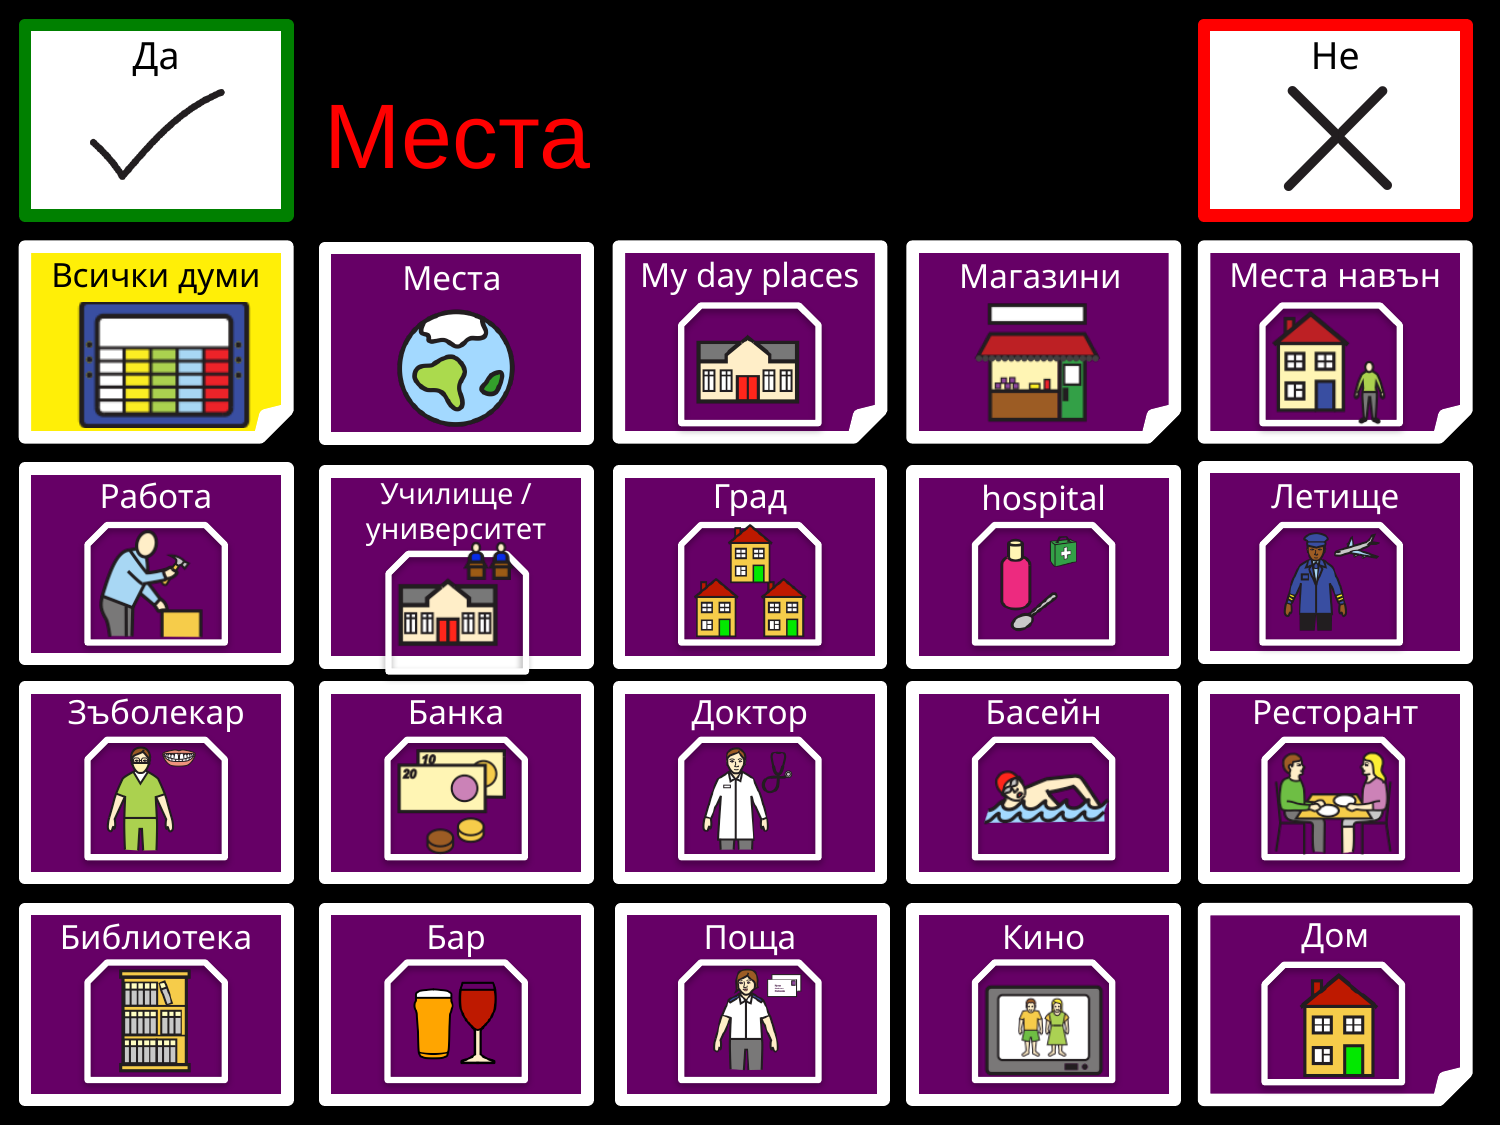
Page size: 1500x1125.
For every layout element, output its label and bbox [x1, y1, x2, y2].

picture [87, 735, 215, 863]
picture [687, 306, 809, 429]
picture [87, 519, 218, 651]
picture [1264, 749, 1403, 872]
text_box [1203, 245, 1468, 439]
picture [387, 737, 517, 867]
picture [387, 299, 526, 438]
picture [1273, 524, 1388, 639]
picture [699, 962, 815, 1078]
picture [62, 301, 267, 429]
picture [962, 287, 1113, 438]
text_box [24, 684, 288, 879]
text_box [24, 467, 288, 660]
picture [974, 722, 1119, 867]
text_box [912, 684, 1176, 879]
picture [680, 518, 819, 643]
picture [687, 739, 806, 858]
text_box [324, 468, 588, 673]
text_box [1203, 466, 1467, 658]
picture [387, 537, 526, 663]
picture [96, 962, 213, 1079]
text_box [24, 24, 288, 216]
picture [974, 962, 1113, 1100]
text_box [320, 247, 588, 439]
picture [1262, 299, 1398, 436]
text_box [618, 468, 882, 663]
text_box [912, 908, 1176, 1101]
picture [74, 53, 238, 216]
picture [391, 974, 526, 1070]
text_box [24, 908, 288, 1101]
title [324, 36, 857, 241]
text_box [324, 684, 588, 879]
picture [974, 530, 1082, 638]
text_box [618, 684, 882, 879]
text_box [911, 245, 1176, 439]
text_box [618, 908, 884, 1101]
text_box [912, 469, 1176, 663]
text_box [1203, 906, 1468, 1101]
text_box [324, 908, 588, 1101]
text_box [618, 245, 882, 439]
text_box [1203, 684, 1467, 879]
text_box [24, 245, 289, 439]
picture [1274, 74, 1403, 203]
picture [1276, 963, 1401, 1087]
text_box [1203, 24, 1467, 216]
